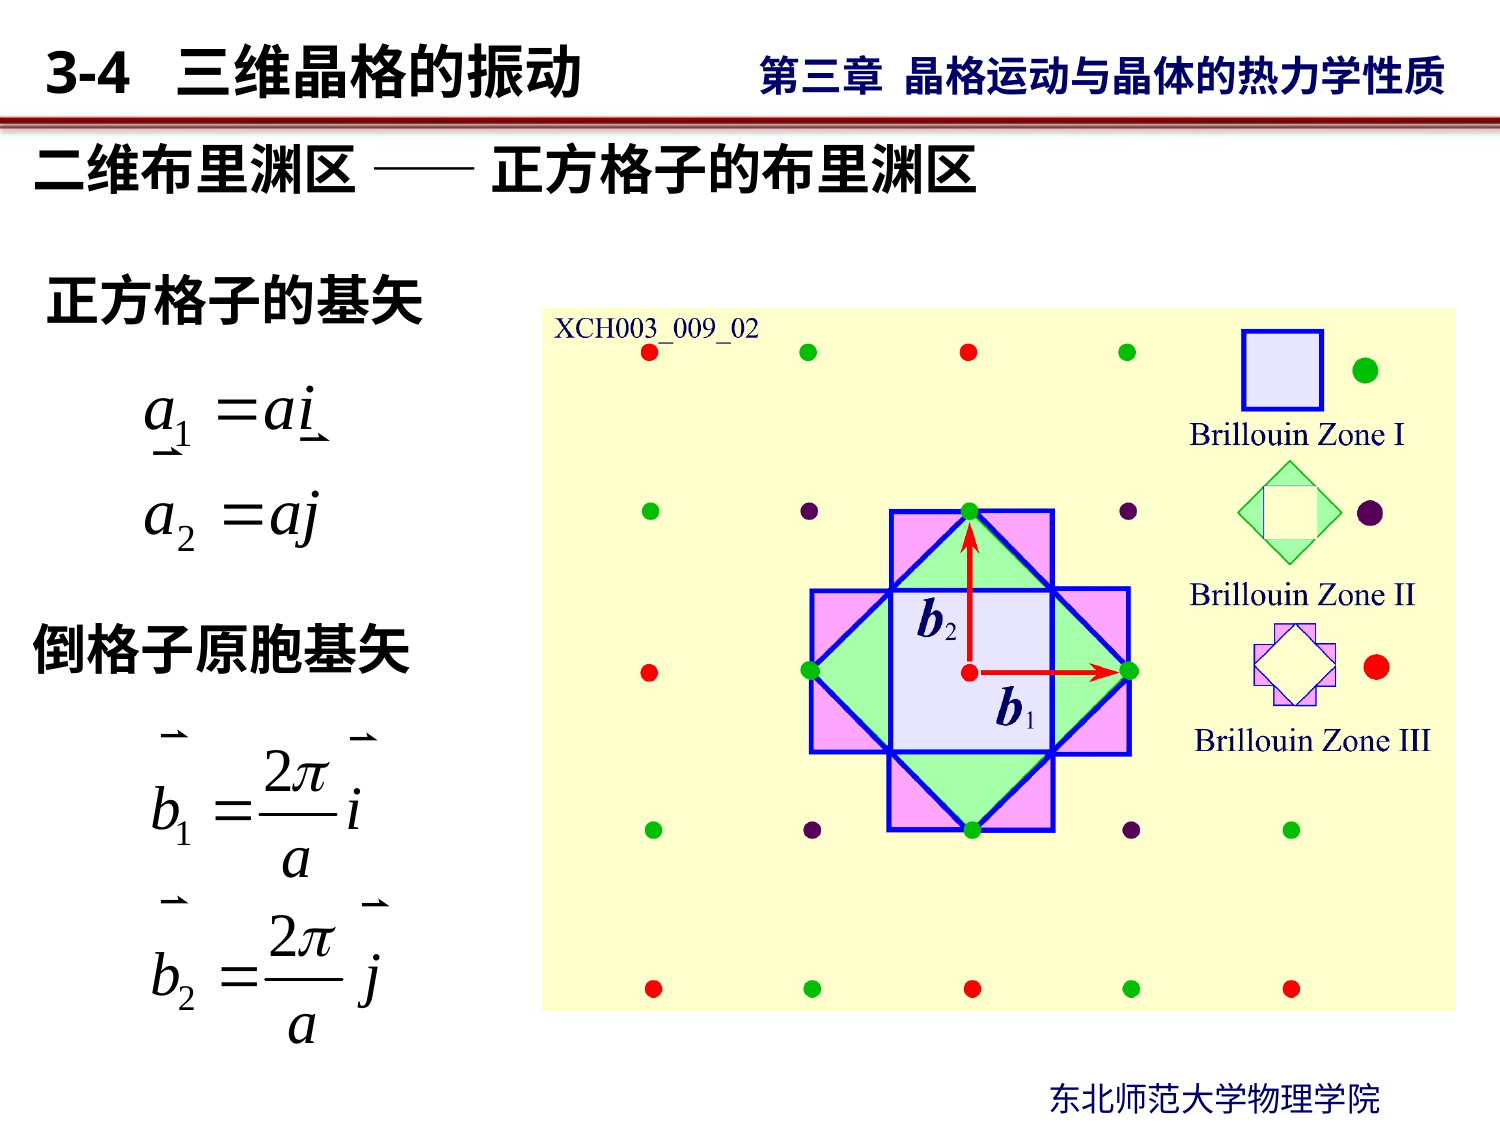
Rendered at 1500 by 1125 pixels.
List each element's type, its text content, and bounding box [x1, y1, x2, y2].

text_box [133, 358, 343, 567]
picture [0, 0, 1500, 1125]
text_box 倒格子原胞基矢 [17, 608, 456, 689]
text_box 正方格子的基矢 [30, 258, 456, 339]
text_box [142, 728, 398, 1059]
text_box 二维布里渊区 —— 正方格子的布里渊区 [17, 128, 1500, 208]
